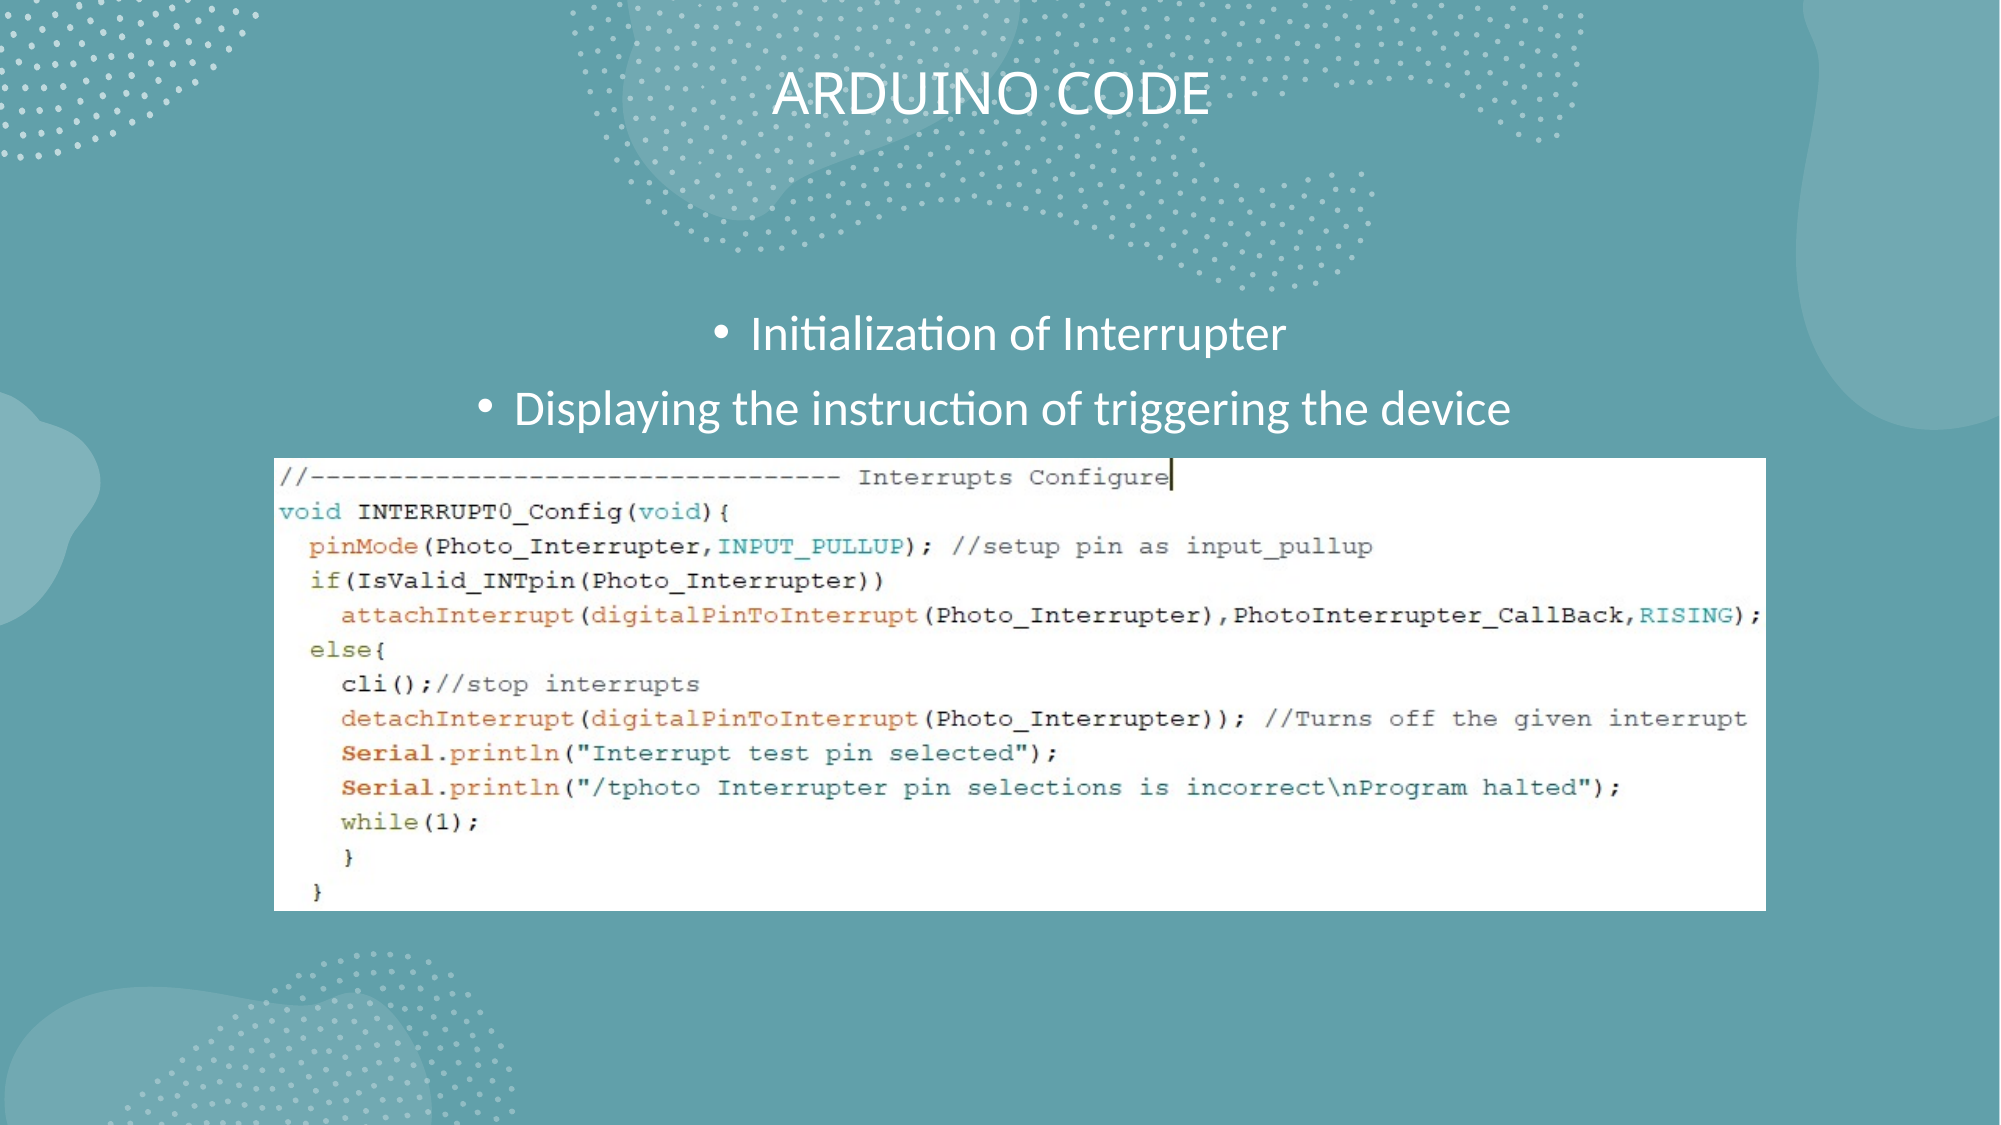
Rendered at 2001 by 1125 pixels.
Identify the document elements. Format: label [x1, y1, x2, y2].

text_box [0, 0, 2000, 1125]
picture [274, 458, 1766, 911]
